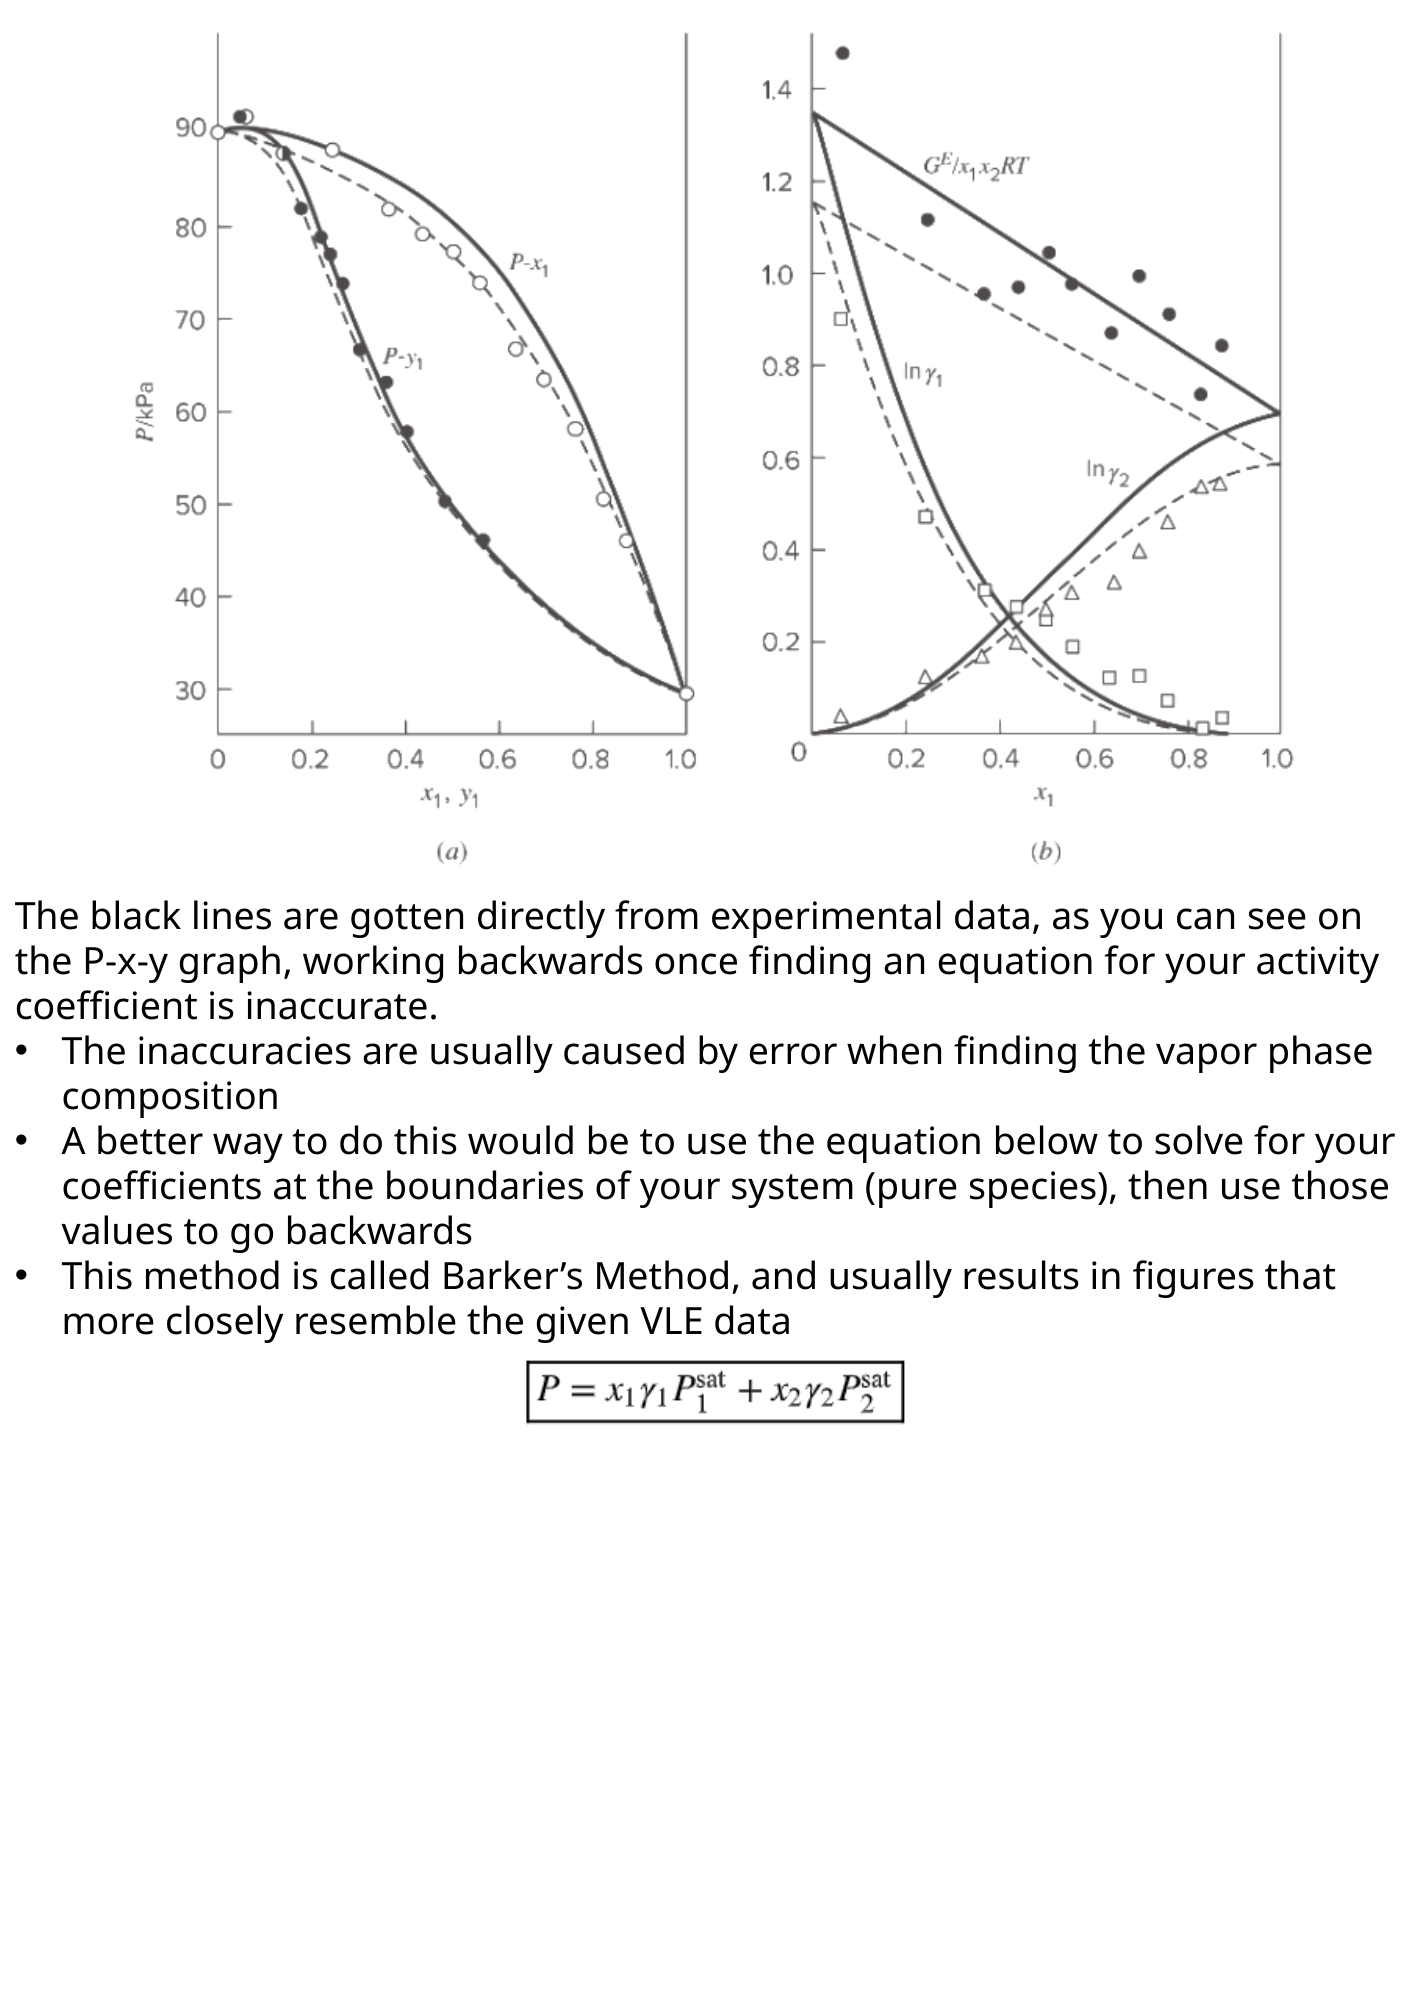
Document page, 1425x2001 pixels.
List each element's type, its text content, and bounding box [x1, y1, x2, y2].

picture [111, 0, 1314, 885]
picture [511, 1353, 914, 1442]
text_box The black lines are gotten directly from experimental data, as you can see on the P-x-y graph, working backwards once finding an equation for your activity coefficient is inaccurate. The inaccuracies are usually caused by error when finding the vapor phase composition A better way to do this would be to use the equation below to solve for your coefficients at the boundaries of your system (pure species), then use those values to go backwards This method is called Barker’s Method, and usually results in figures that more closely resemble the given VLE data [0, 884, 1425, 1350]
